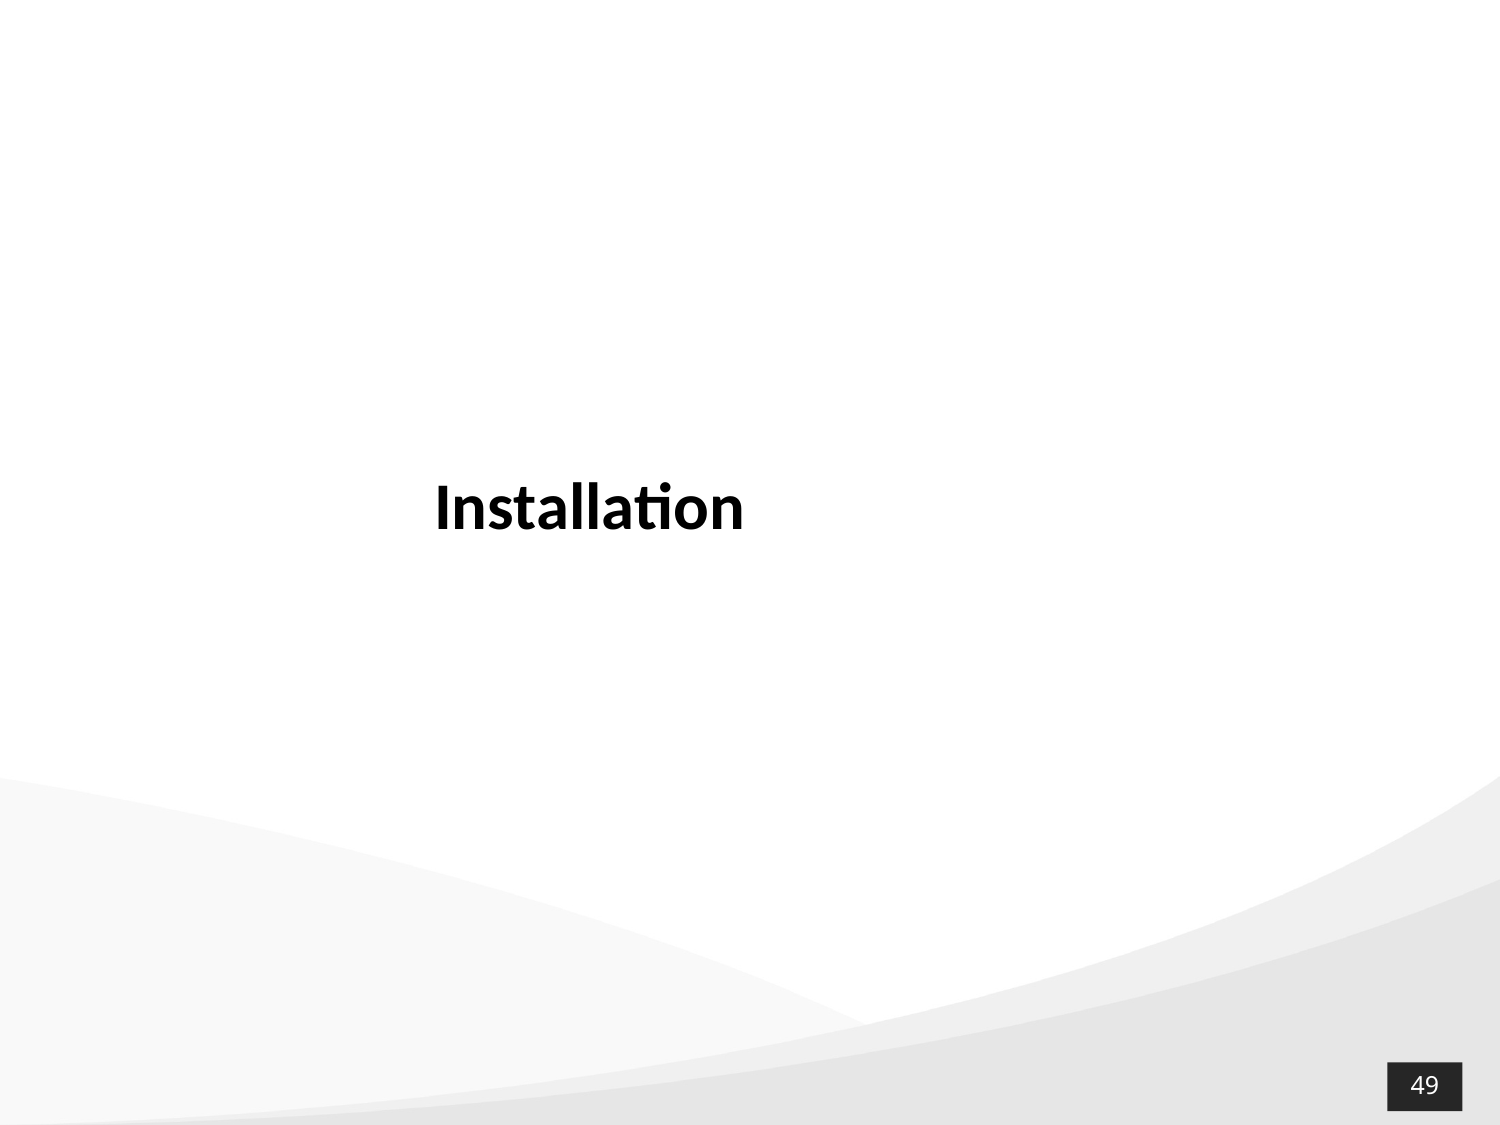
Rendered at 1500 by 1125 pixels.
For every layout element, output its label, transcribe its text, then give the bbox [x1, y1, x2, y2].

text_box Installation [419, 444, 1164, 562]
picture [0, 0, 1500, 1125]
